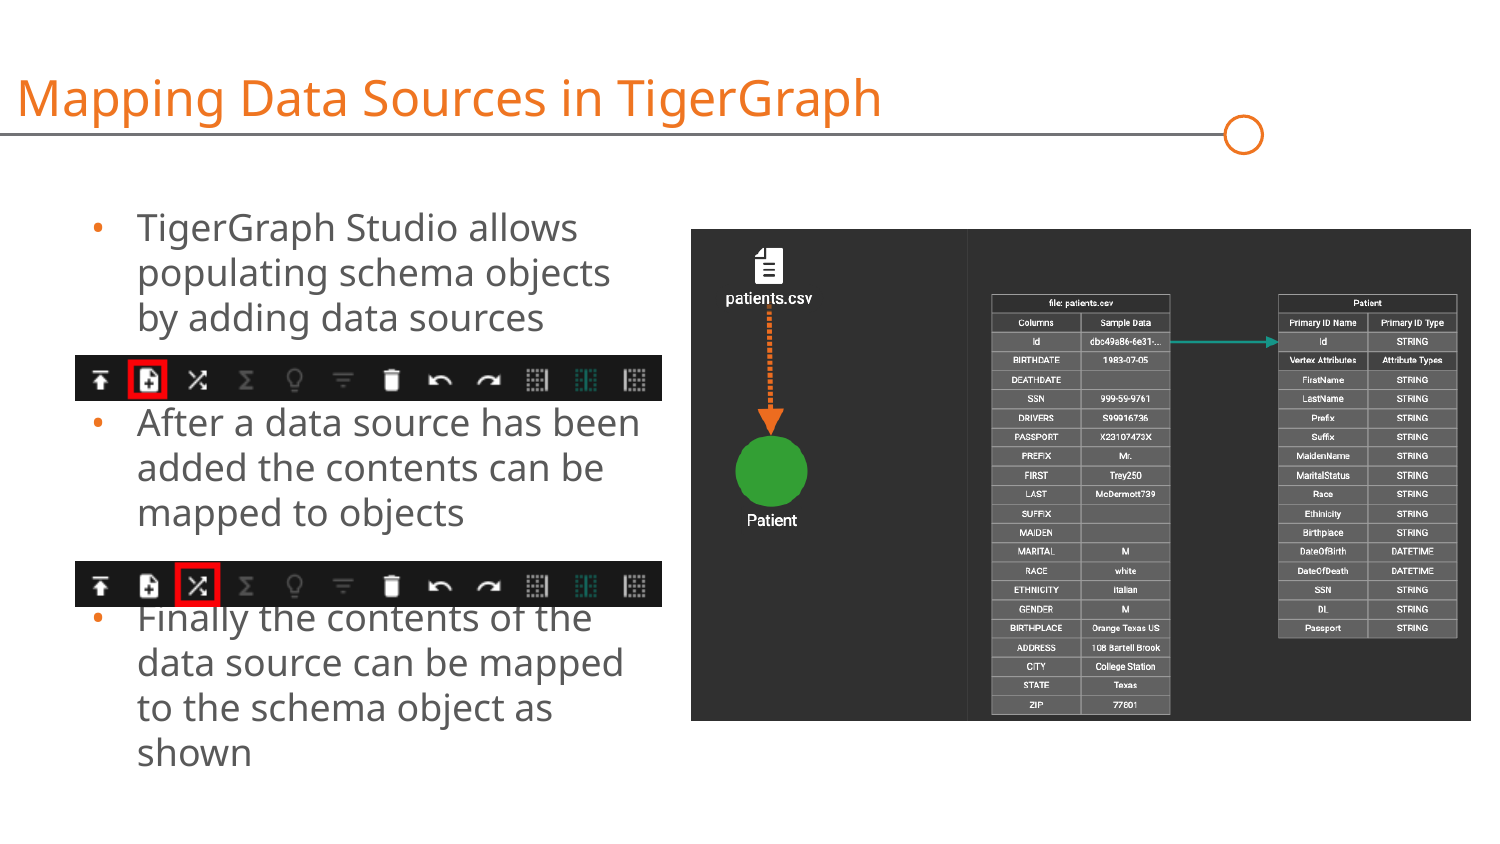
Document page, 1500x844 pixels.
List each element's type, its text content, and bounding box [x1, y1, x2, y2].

picture [74, 355, 662, 402]
picture [74, 560, 662, 607]
list TigerGraph Studio allows populating schema objects by adding data sources After a data source has been added the contents can be mapped to objects Finally the contents of the data source can be mapped to the schema object as shown [75, 196, 672, 754]
list Mapping Data Sources in TigerGraph [1, 6, 1213, 135]
picture [691, 229, 1471, 722]
